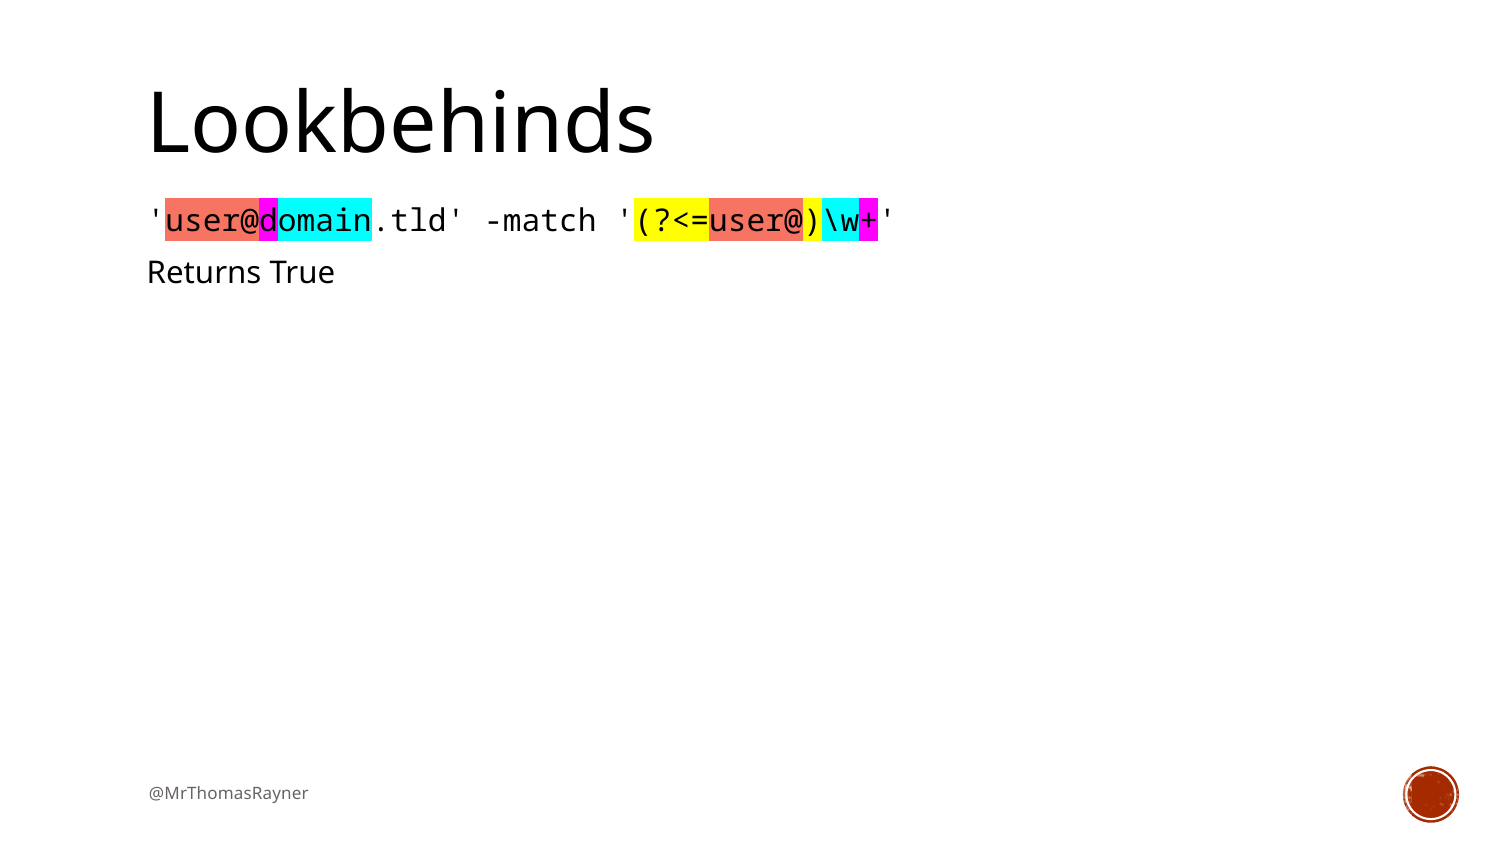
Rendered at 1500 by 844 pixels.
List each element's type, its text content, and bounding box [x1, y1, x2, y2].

list 'user@domain.tld' -match '(?<=user@)\w+' Returns True [131, 196, 1370, 760]
title Lookbehinds [131, 59, 1370, 192]
footer @MrThomasRayner [133, 771, 913, 817]
